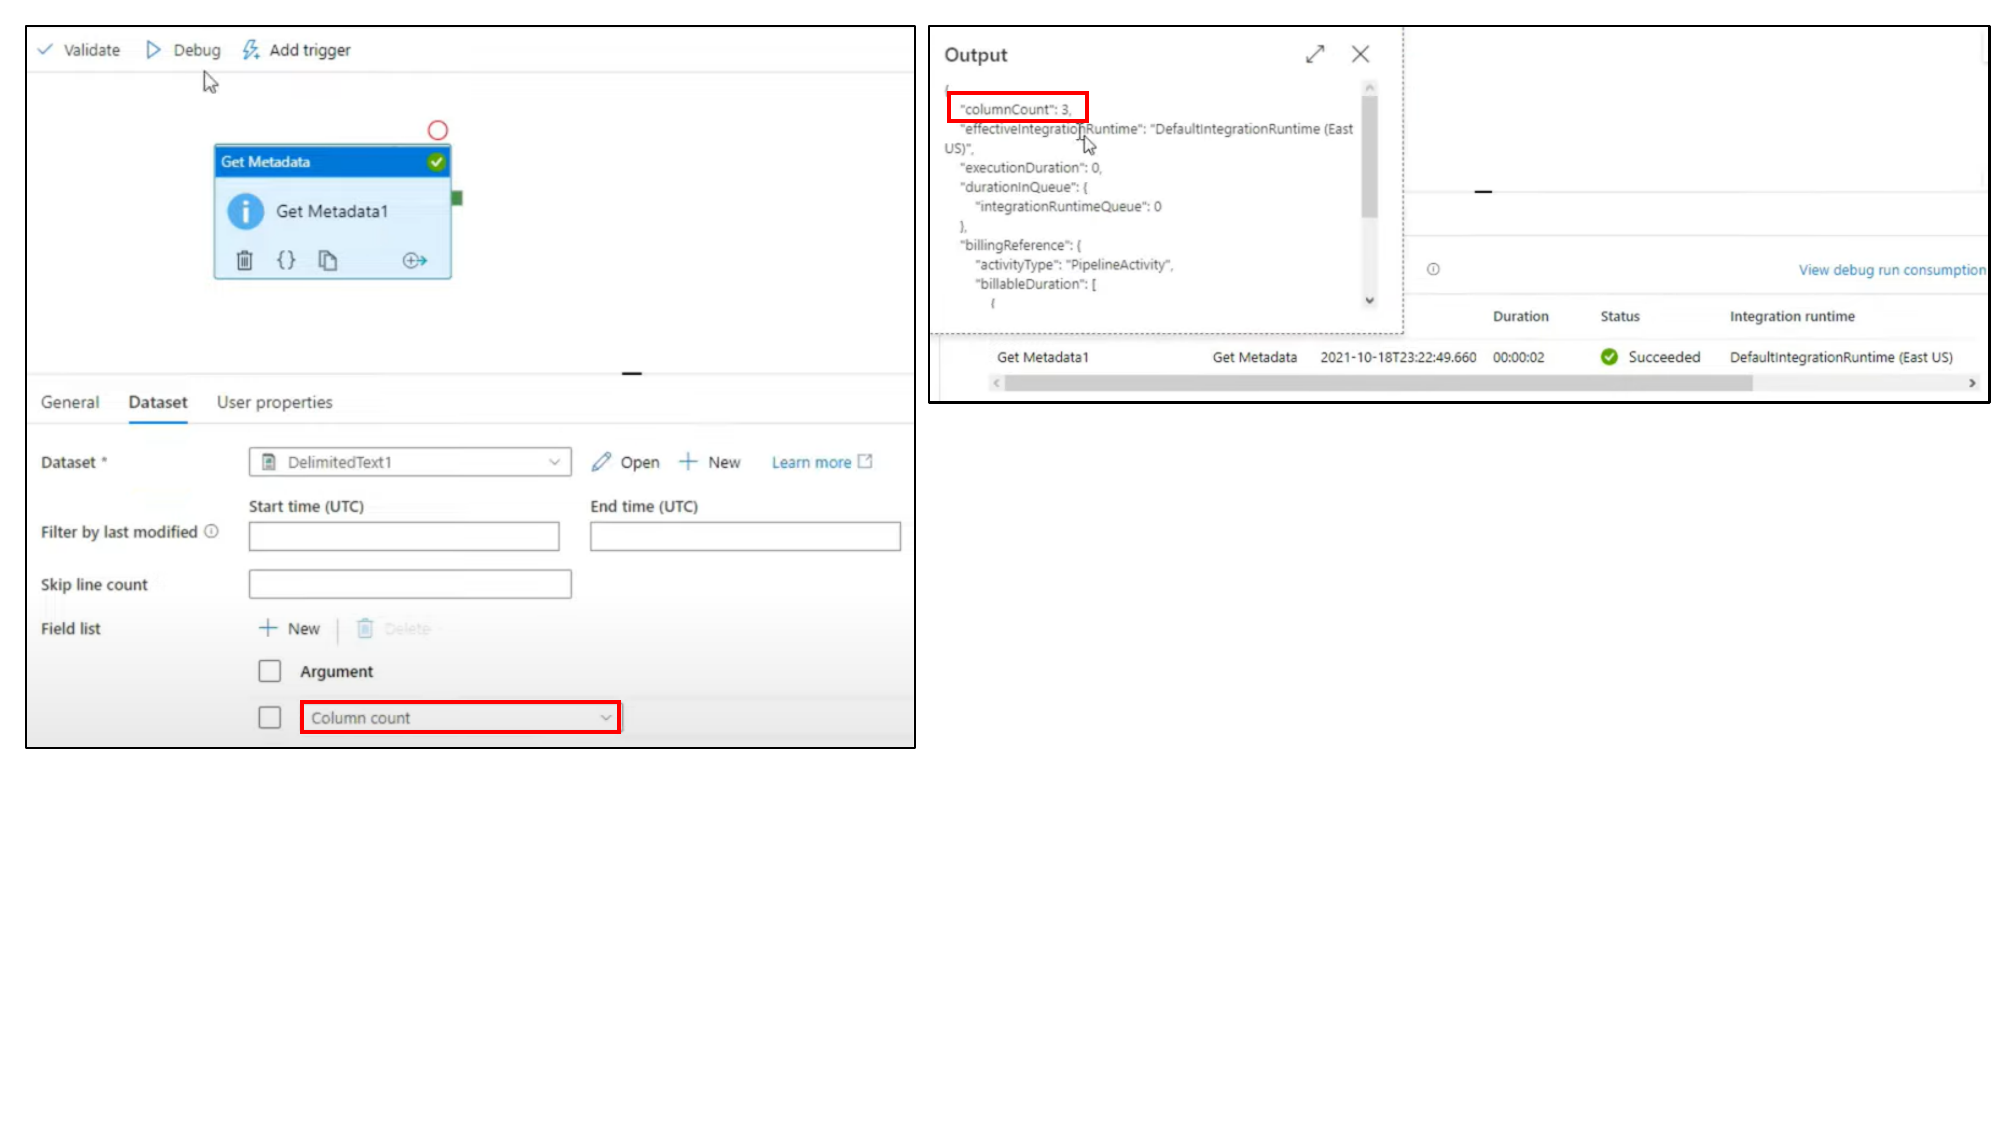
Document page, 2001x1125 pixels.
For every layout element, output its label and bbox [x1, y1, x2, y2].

picture [930, 27, 1989, 402]
picture [27, 27, 914, 747]
